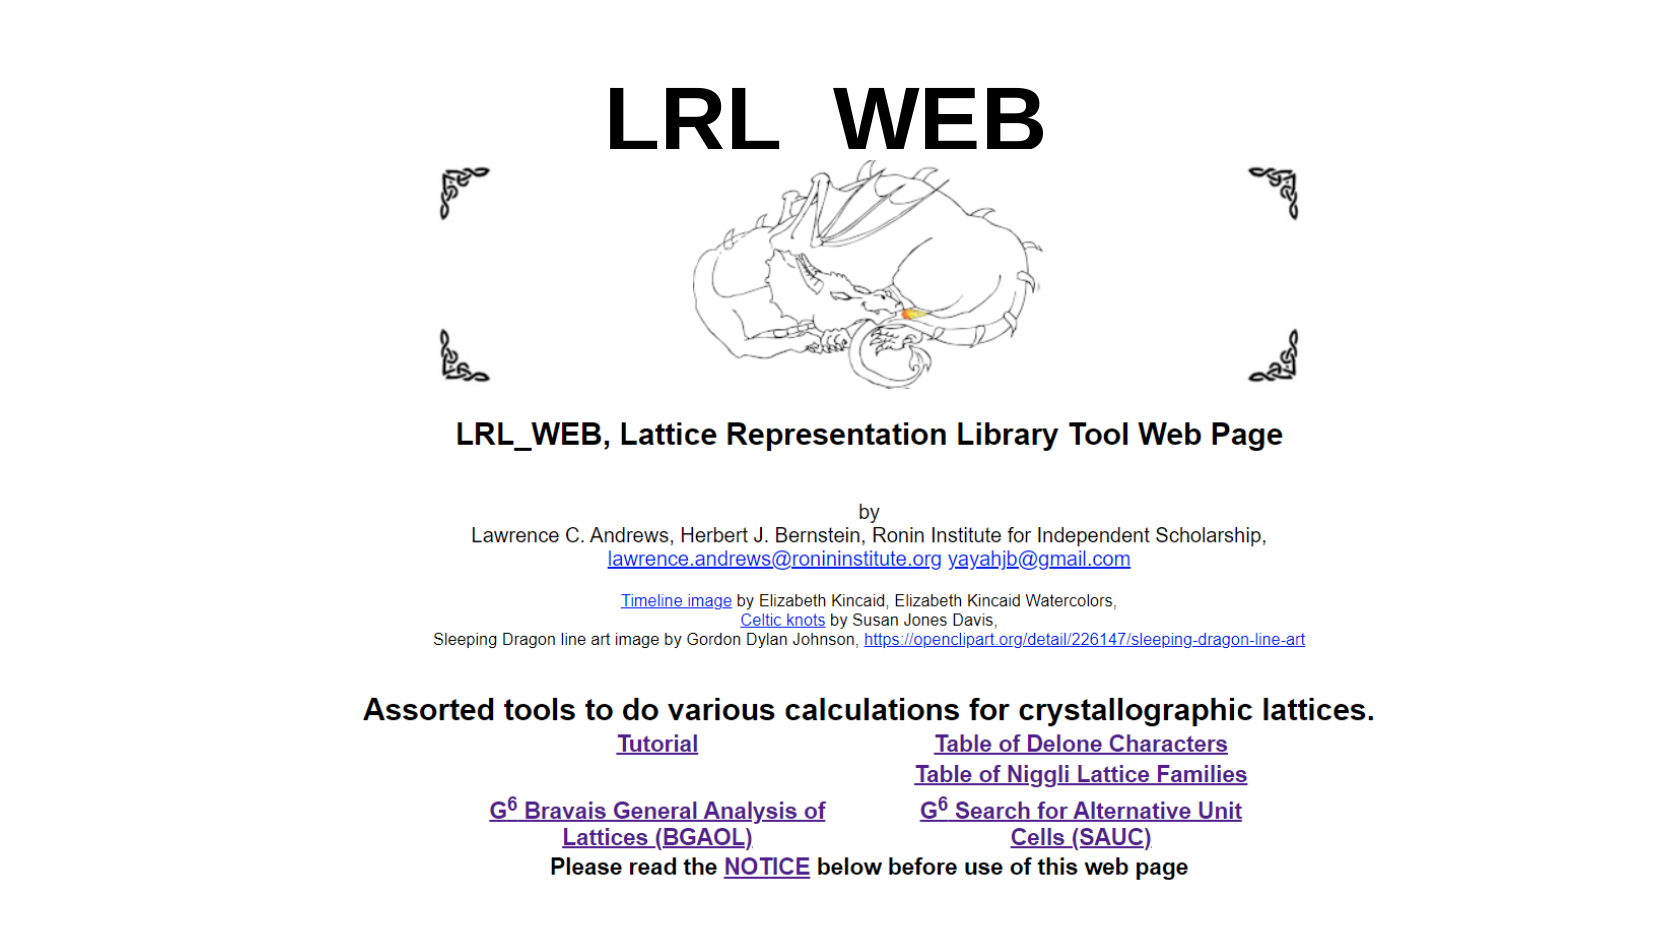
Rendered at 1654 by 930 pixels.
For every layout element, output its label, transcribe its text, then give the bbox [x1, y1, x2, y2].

picture [221, 149, 1501, 894]
title LRL_WEB [82, 37, 1570, 192]
